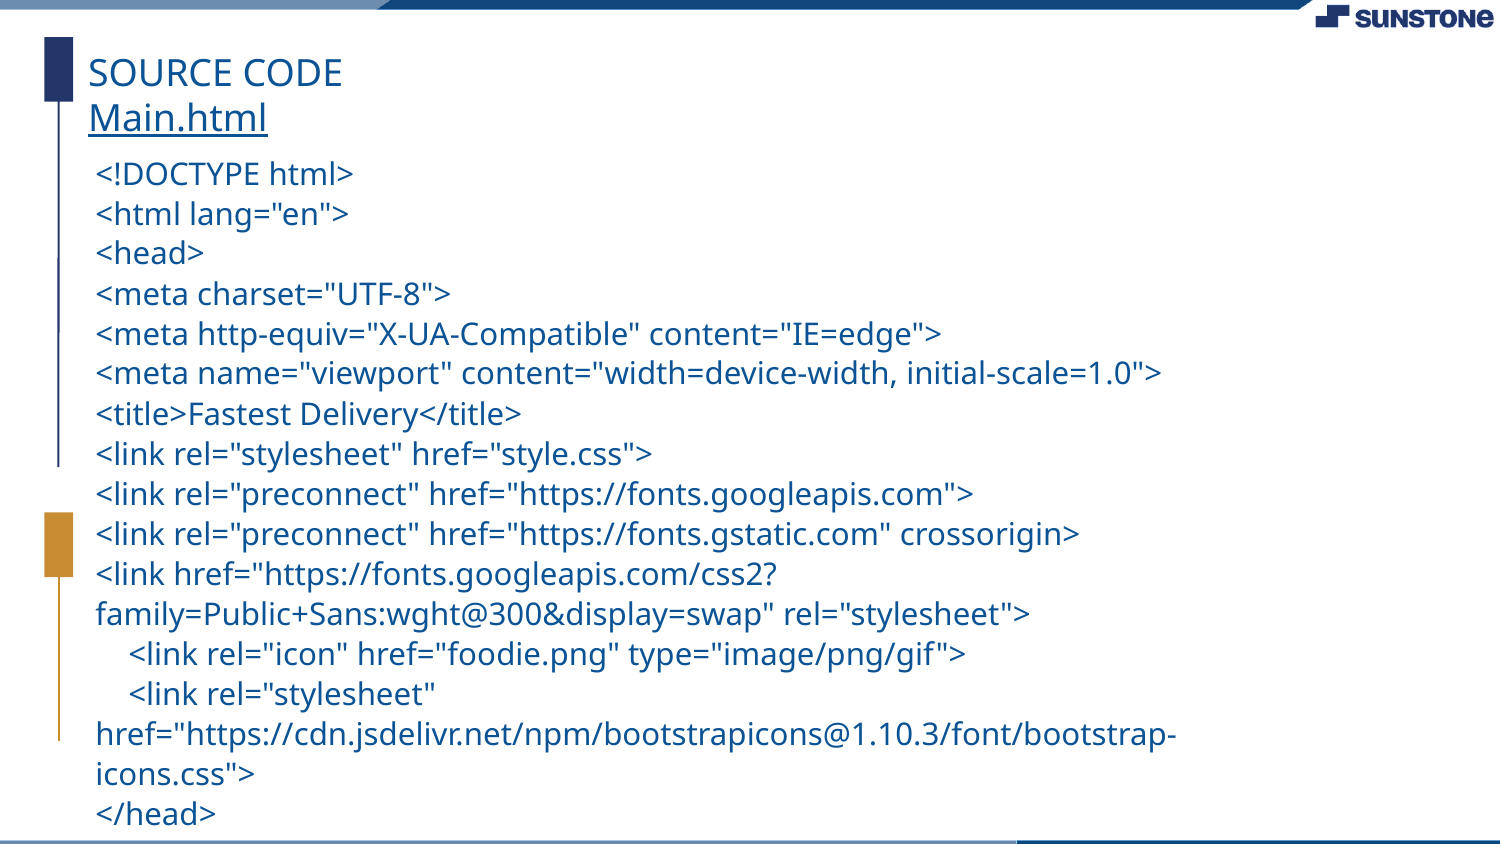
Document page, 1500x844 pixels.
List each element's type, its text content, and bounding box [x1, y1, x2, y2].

list <!DOCTYPE html> <html lang="en"> <head> <meta charset="UTF-8"> <meta http-equiv="X-UA-Compatible" content="IE=edge"> <meta name="viewport" content="width=device-width, initial-scale=1.0"> <title>Fastest Delivery</title> <link rel="stylesheet" href="style.css"> <link rel="preconnect" href="https://fonts.googleapis.com"> <link rel="preconnect" href="https://fonts.gstatic.com" crossorigin> <link href="https://fonts.googleapis.com/css2?family=Public+Sans:wght@300&display=swap" rel="stylesheet"> <link rel="icon" href="foodie.png" type="image/png/gif"> <link rel="stylesheet" href="https://cdn.jsdelivr.net/npm/bootstrapicons@1.10.3/font/bootstrap-icons.css"> </head> [80, 106, 1211, 373]
text_box SOURCE CODE Main.html [73, 41, 701, 94]
picture [0, 0, 1500, 844]
